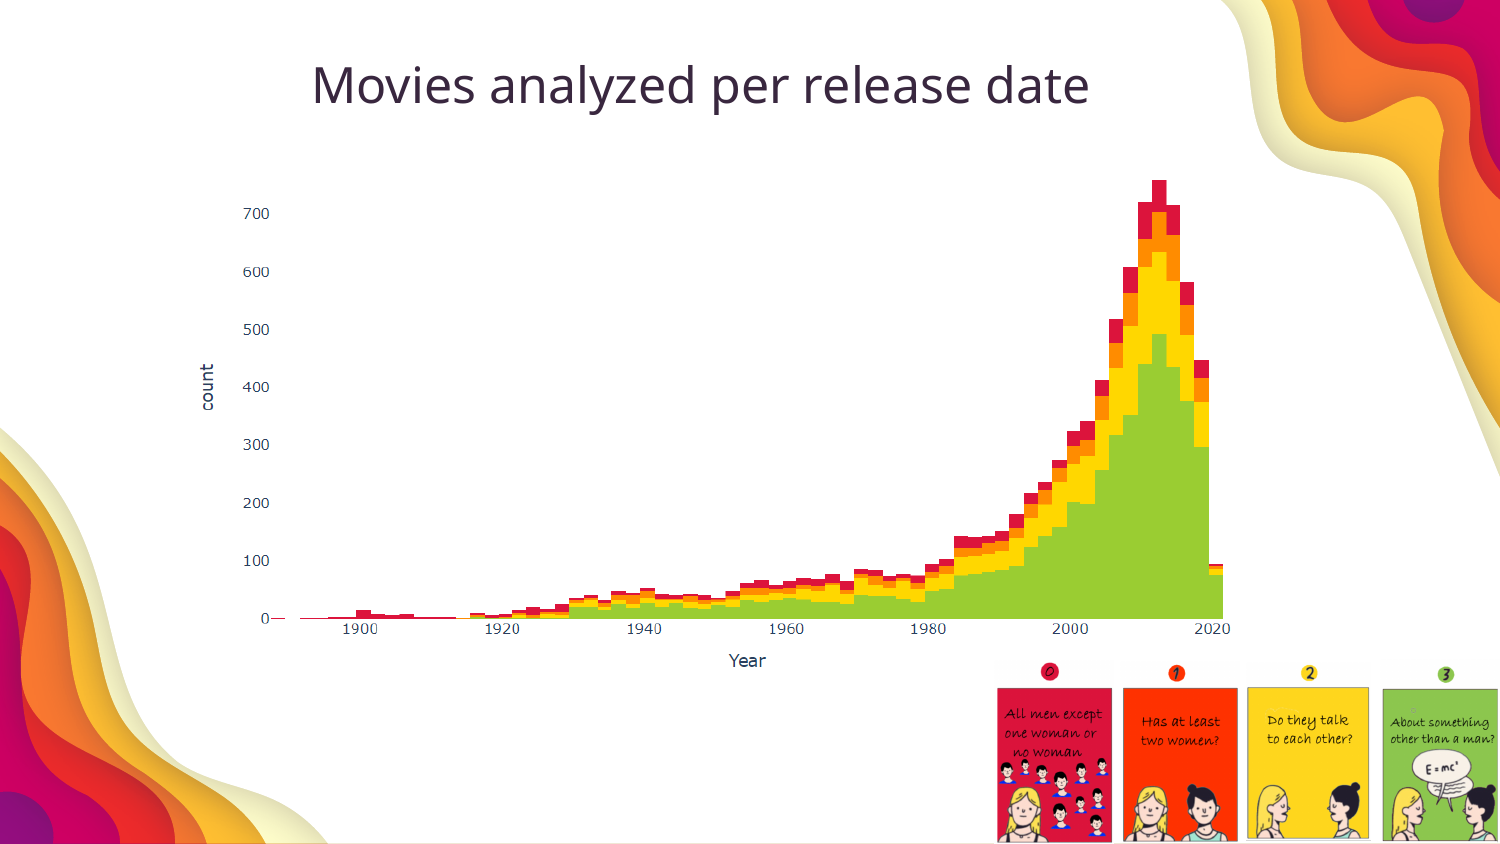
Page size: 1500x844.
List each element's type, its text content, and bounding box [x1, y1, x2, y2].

picture [191, 155, 1236, 672]
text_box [994, 659, 1500, 844]
text_box Movies analyzed per release date [294, 44, 1108, 131]
